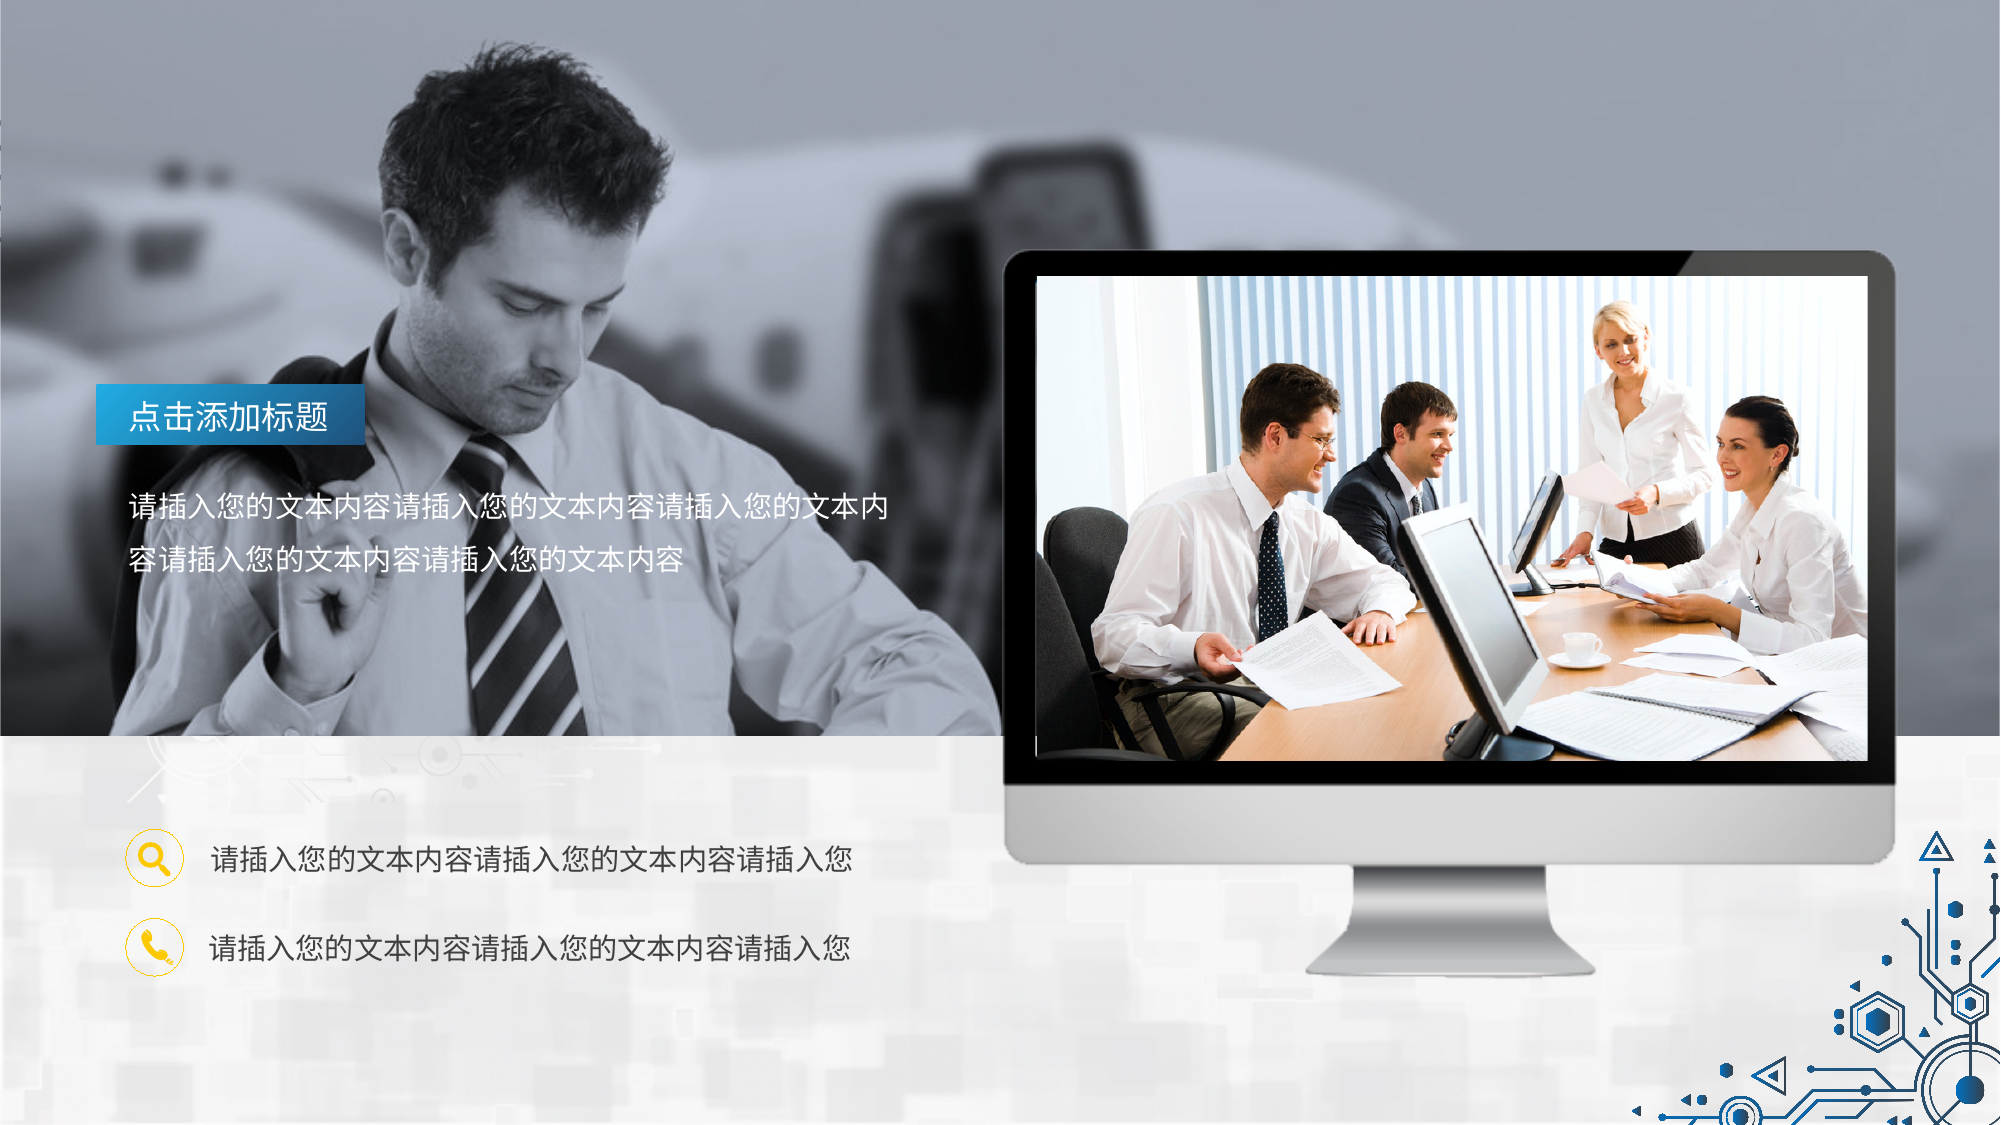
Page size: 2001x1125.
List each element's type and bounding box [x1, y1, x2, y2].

text_box [125, 918, 926, 977]
picture [0, 0, 2001, 1125]
picture [1993, 1119, 2000, 1125]
picture [1727, 1104, 1754, 1125]
picture [1954, 986, 1986, 1022]
picture [1722, 1099, 1760, 1125]
picture [1944, 1052, 2000, 1125]
picture [1762, 1037, 1969, 1125]
picture [1924, 1045, 1969, 1121]
picture [1853, 995, 1902, 1049]
picture [1972, 1045, 2000, 1061]
picture [1931, 1052, 1969, 1116]
text_box [972, 213, 1916, 990]
picture [1939, 1120, 1948, 1125]
text_box [125, 828, 928, 887]
text_box [96, 384, 398, 445]
picture [1693, 1119, 1720, 1125]
